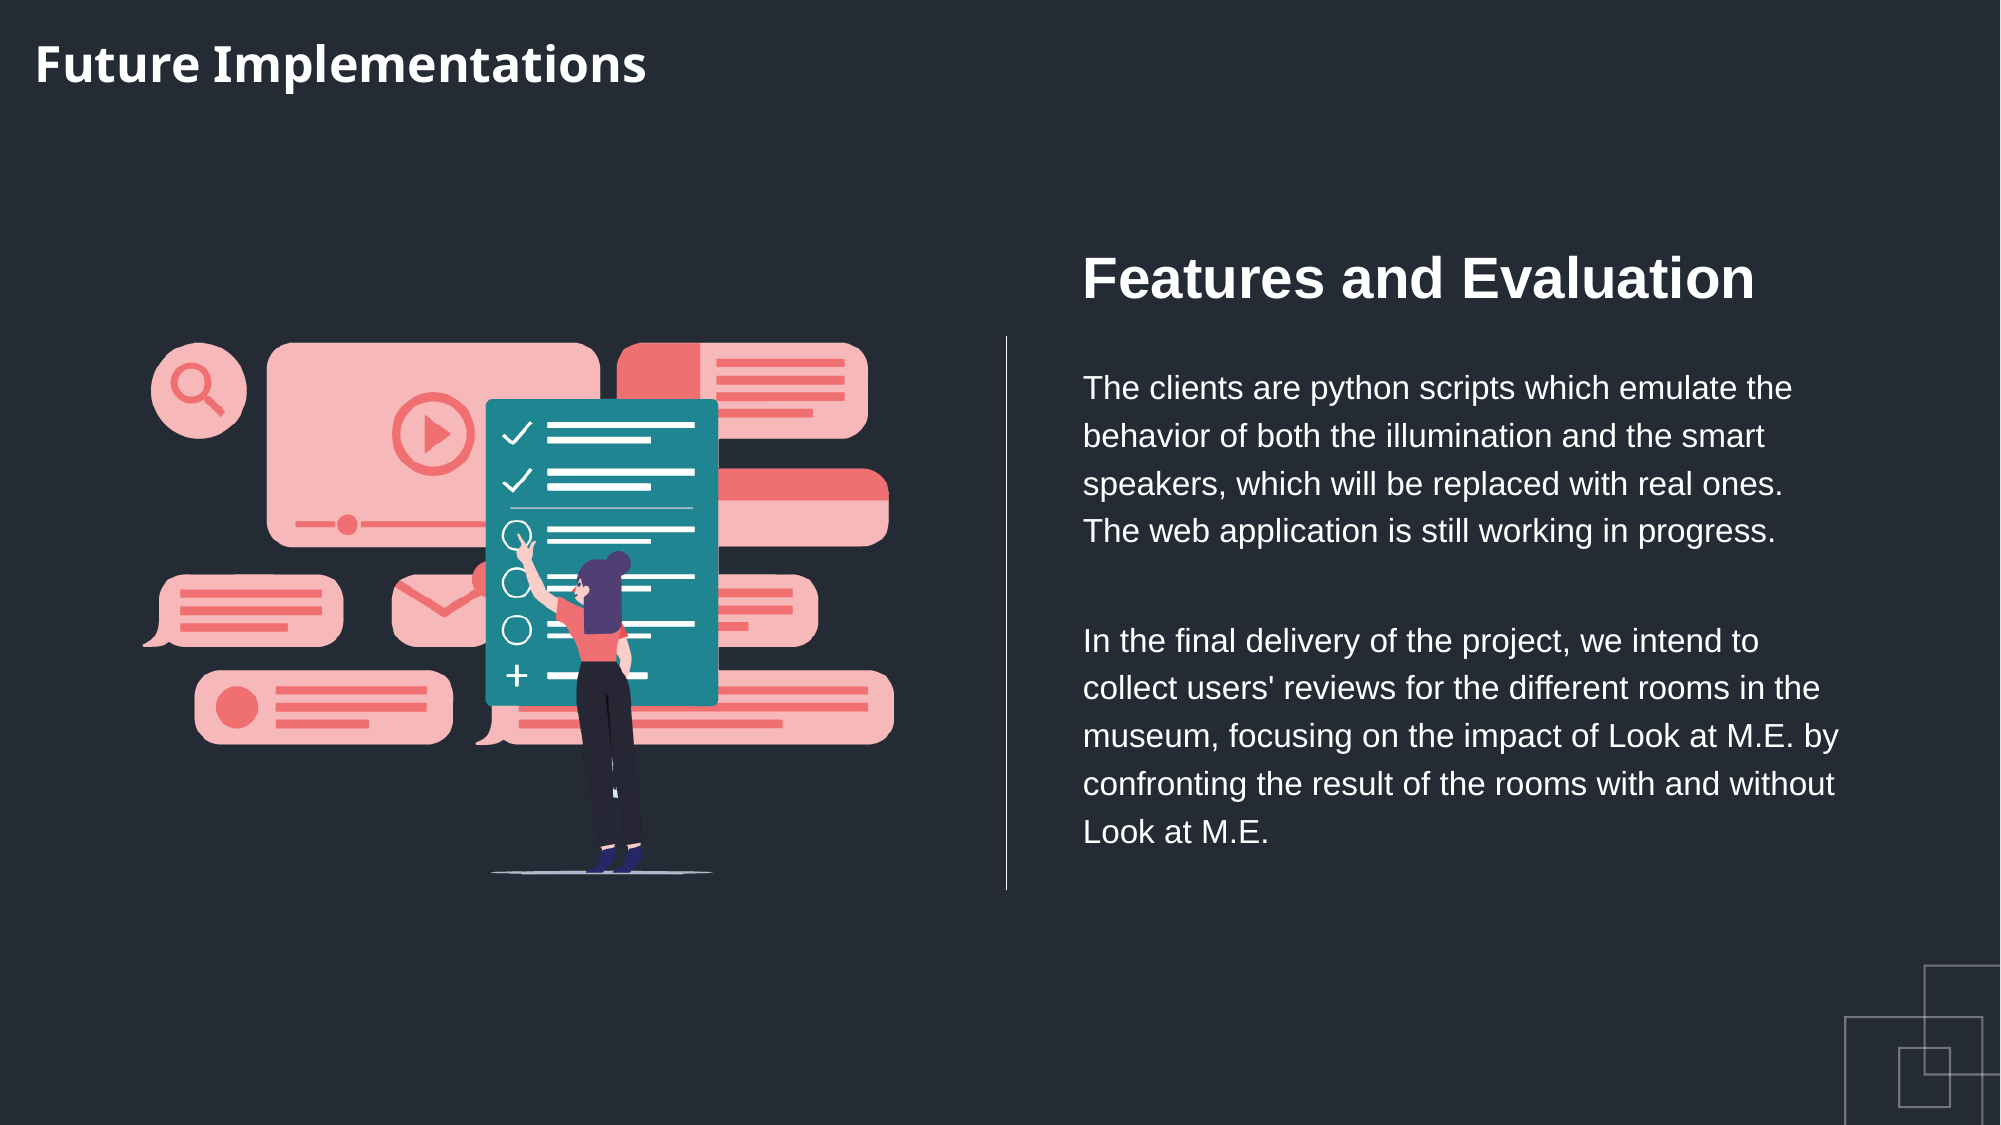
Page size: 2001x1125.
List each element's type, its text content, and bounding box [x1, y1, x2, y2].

text_box The clients are python scripts which emulate the behavior of both the illumination and the smart speakers, which will be replaced with real ones. The web application is still working in progress. In the final delivery of the project, we intend to collect users' reviews for the different rooms in the museum, focusing on the impact of Look at M.E. by confronting the result of the rooms with and without Look at M.E. [1082, 357, 1846, 851]
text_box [1845, 965, 2000, 1125]
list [128, 328, 907, 887]
picture [0, 0, 2001, 1125]
text_box Future Implementations [20, 25, 747, 101]
text_box Features and Evaluation [1083, 239, 1880, 310]
